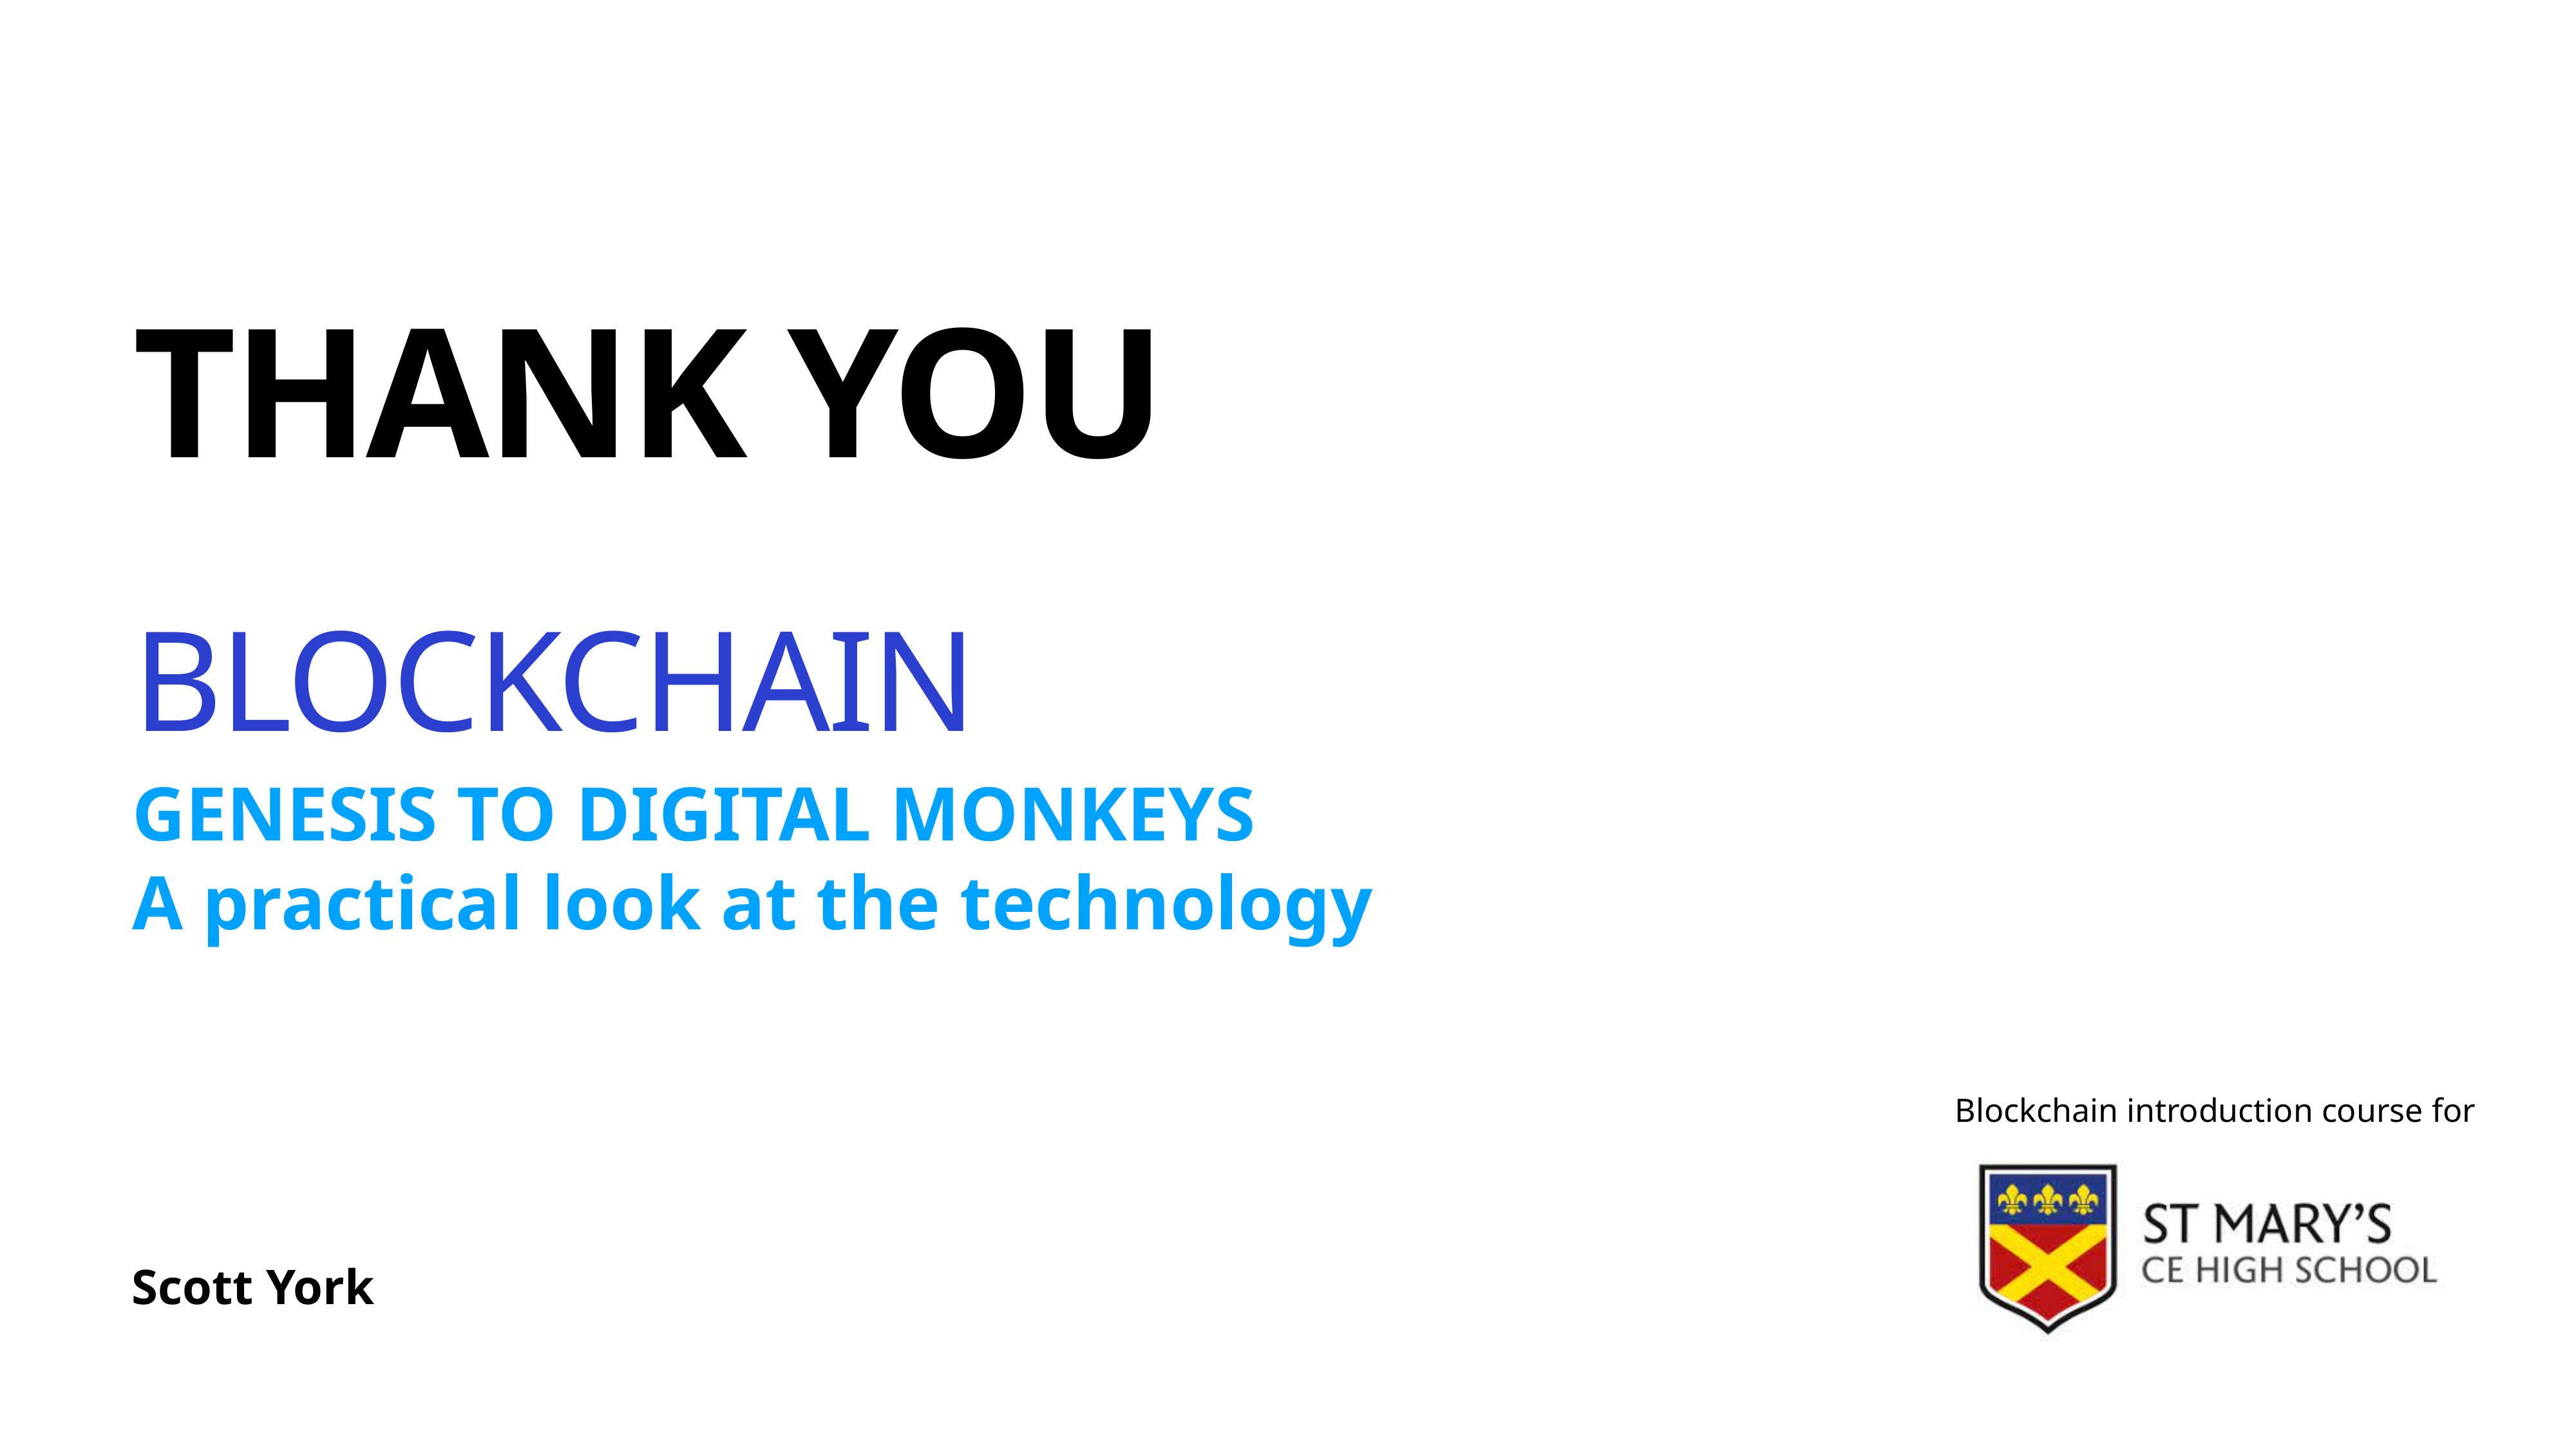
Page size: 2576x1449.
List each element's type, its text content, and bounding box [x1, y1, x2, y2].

title THANK YOU BLOCKCHAIN [127, 271, 2449, 764]
list GENESIS TO DIGITAL MONKEYS A practical look at the technology [126, 761, 2448, 963]
text_box Scott York [127, 1251, 1975, 1319]
picture [1975, 1159, 2470, 1344]
text_box Blockchain introduction course for [1949, 1084, 2482, 1134]
